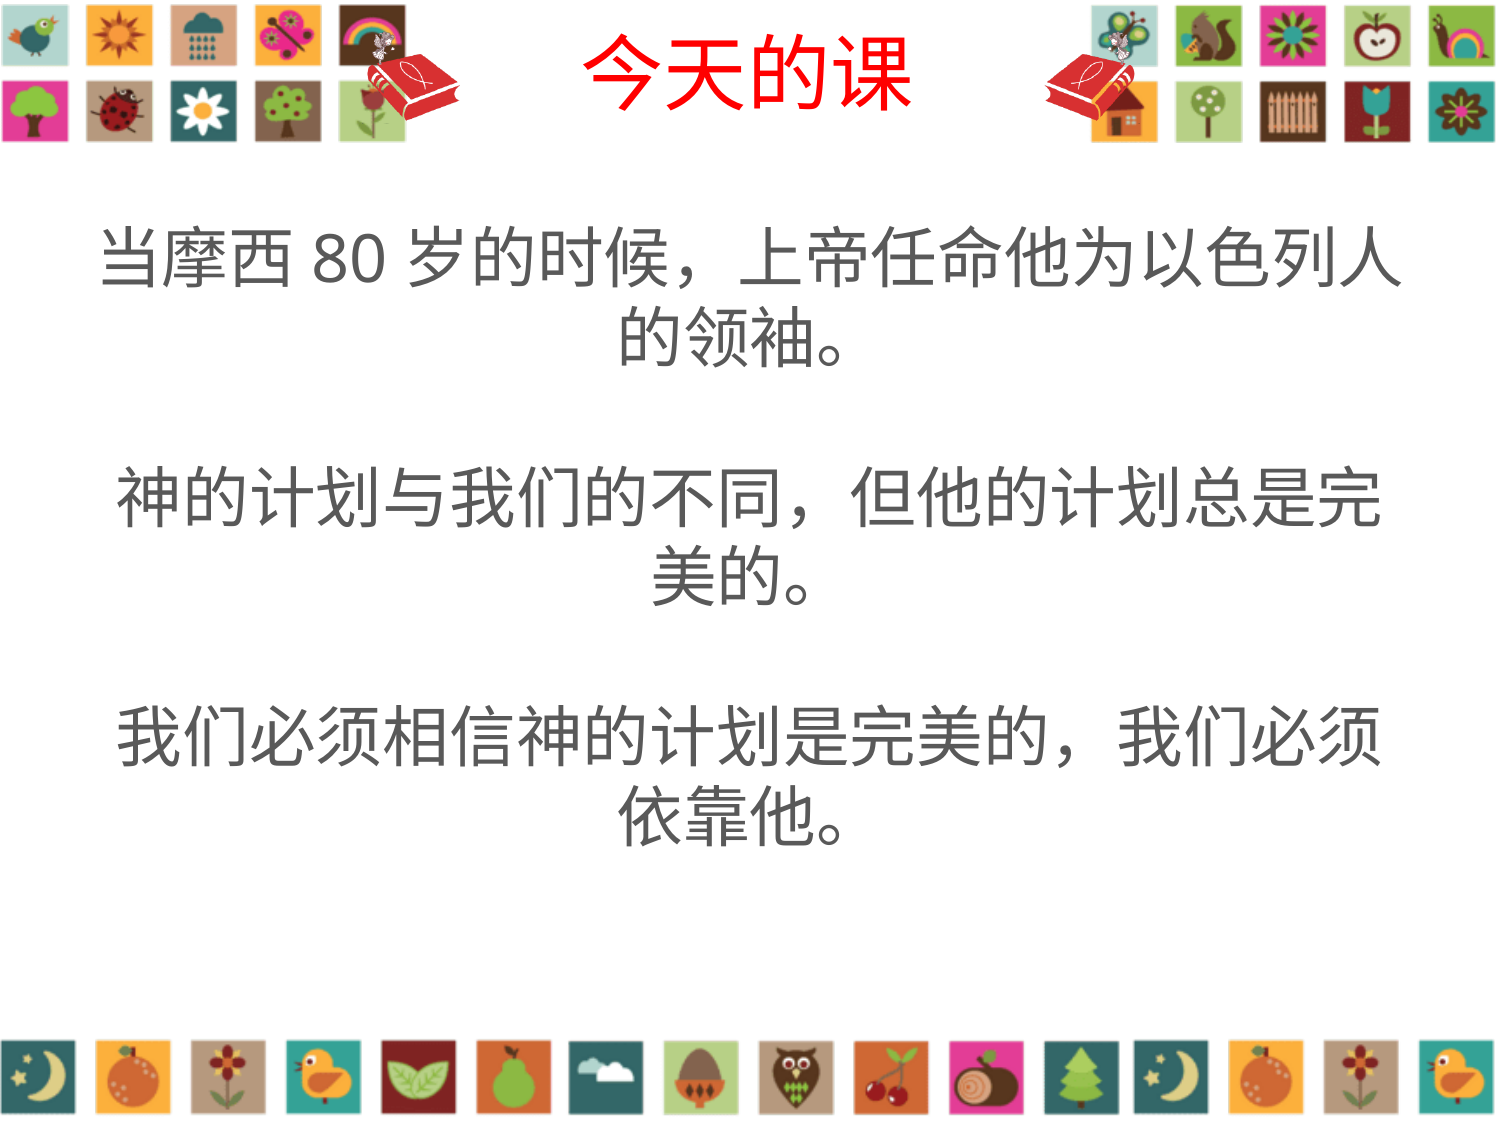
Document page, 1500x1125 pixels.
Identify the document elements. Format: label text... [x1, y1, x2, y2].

text_box 当摩西80岁的时候，上帝任命他为以色列人的领袖。 神的计划与我们的不同，但他的计划总是完美的。 我们必须相信神的计划是完美的，我们必须依靠他。 [76, 208, 1424, 863]
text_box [0, 1028, 1500, 1118]
picture [1013, 3, 1500, 150]
picture [0, 3, 492, 150]
text_box 今天的课 [425, 13, 1077, 129]
